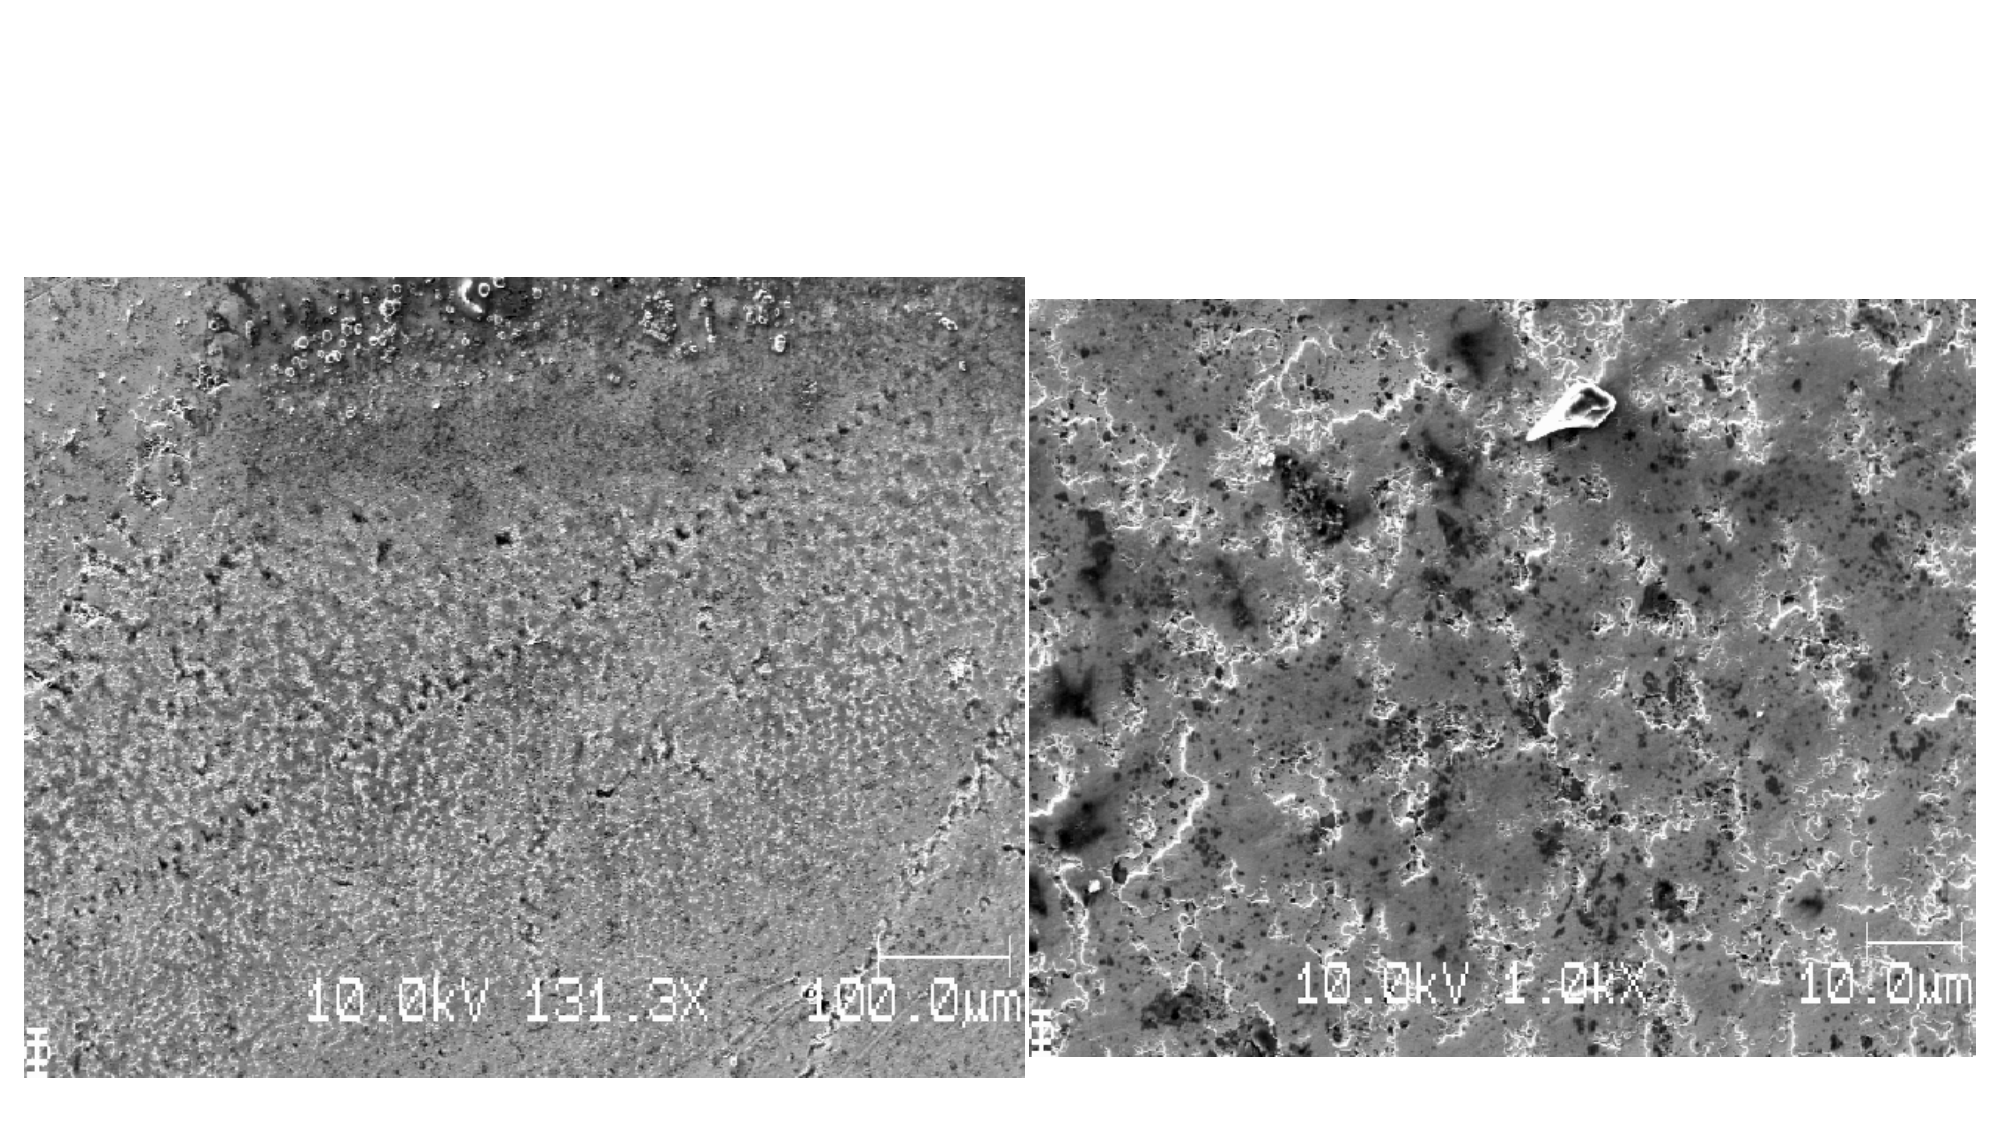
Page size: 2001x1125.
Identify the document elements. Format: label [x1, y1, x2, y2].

picture [24, 277, 1025, 1078]
picture [1029, 299, 1976, 1057]
